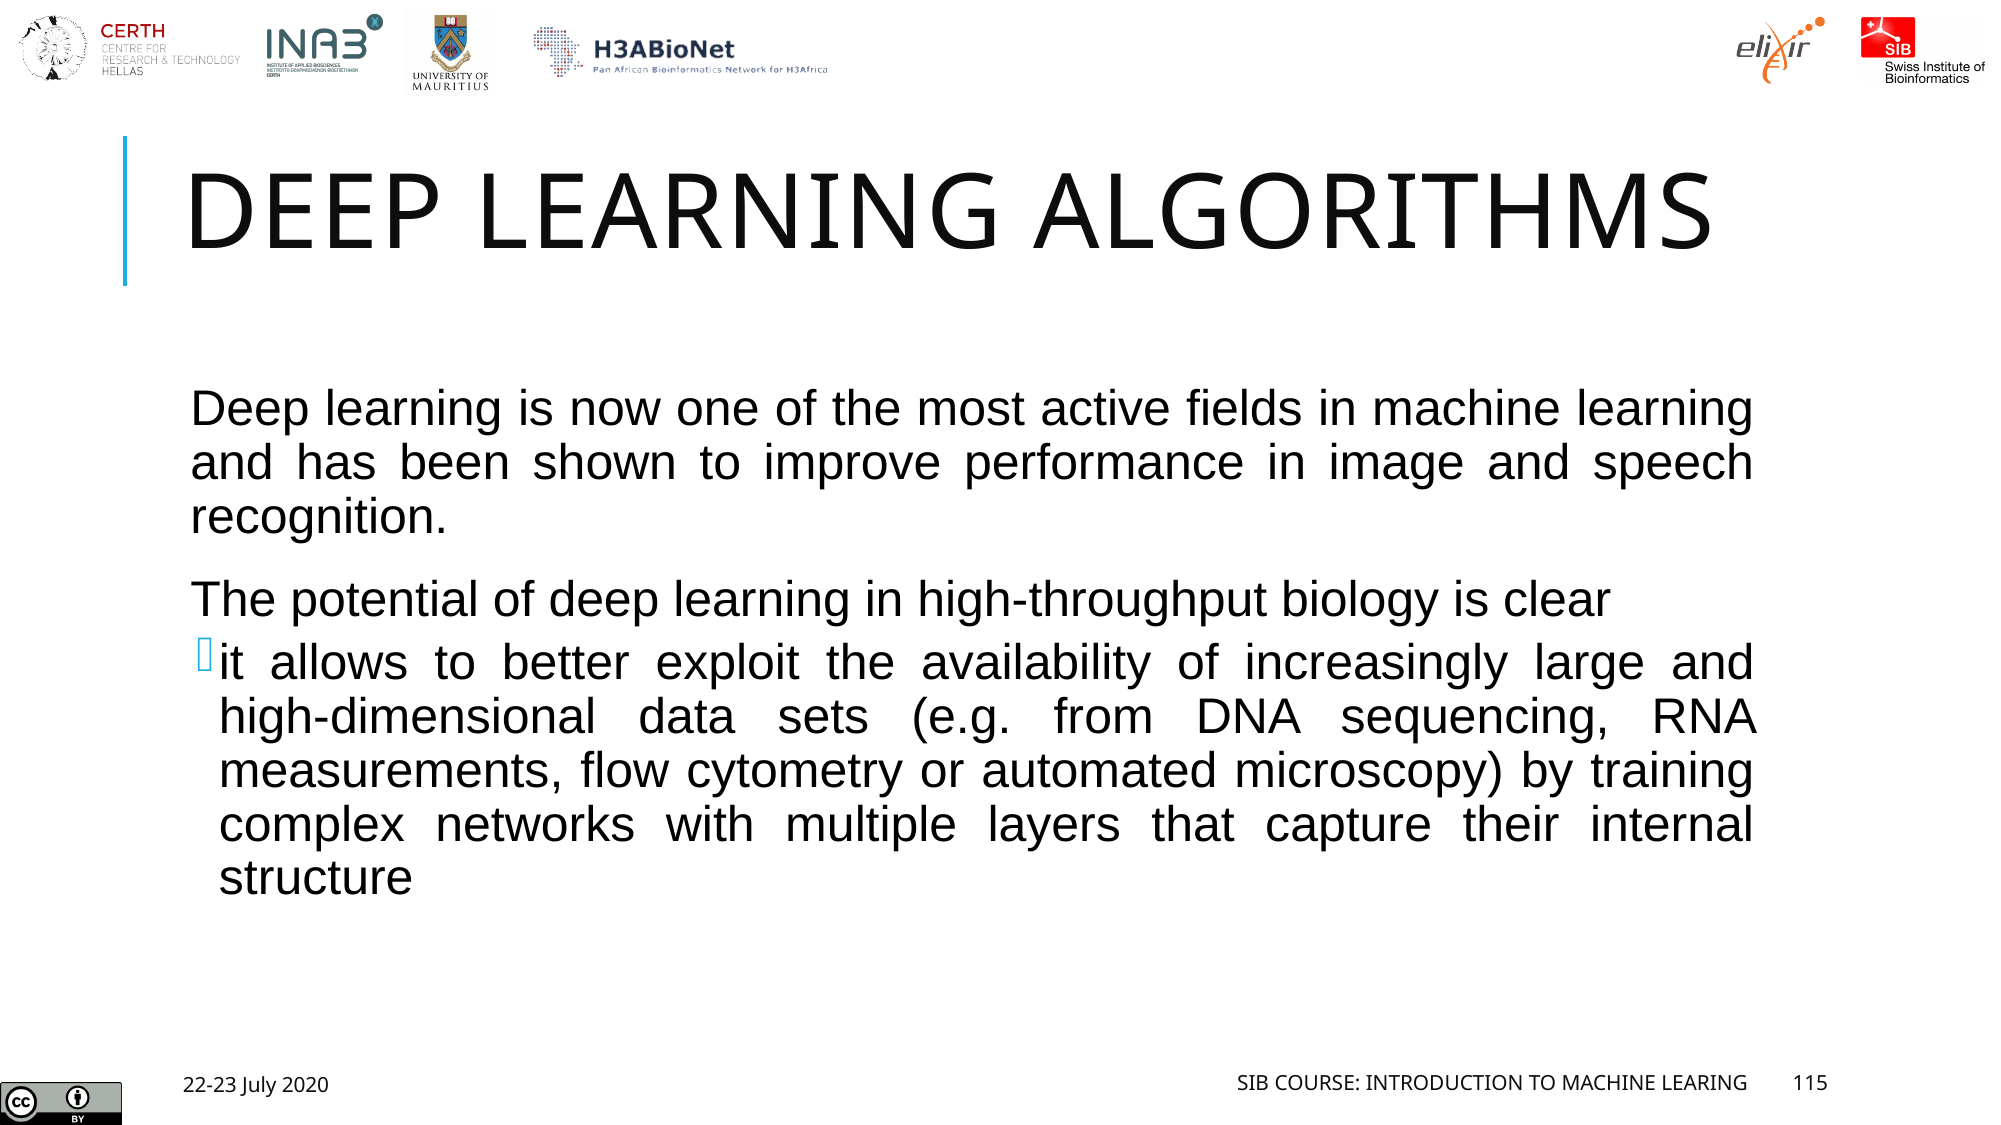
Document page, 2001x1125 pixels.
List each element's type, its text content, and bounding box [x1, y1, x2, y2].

picture [1859, 15, 1985, 83]
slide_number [168, 1061, 522, 1107]
picture [19, 15, 240, 81]
slide_number 115 [1777, 1061, 1938, 1107]
picture [261, 7, 385, 81]
picture [529, 23, 834, 81]
title Deep Learning Algorithms [168, 96, 1763, 342]
list Deep learning is now one of the most active fields in machine learning and has been shown to improve performance in image and speech recognition. The potential of deep learning in high-throughput biology is clear it allows to better exploit the availability of increasingly large and high-dimensional data sets (e.g. from DNA sequencing, RNA measurements, flow cytometry or automated microscopy) by training complex networks with multiple layers that capture their internal structure [168, 375, 1763, 1035]
picture [1731, 13, 1825, 85]
picture [406, 8, 495, 96]
picture [0, 1082, 122, 1125]
footer SIB Course: Introduction to Machine Learing [794, 1061, 1763, 1107]
